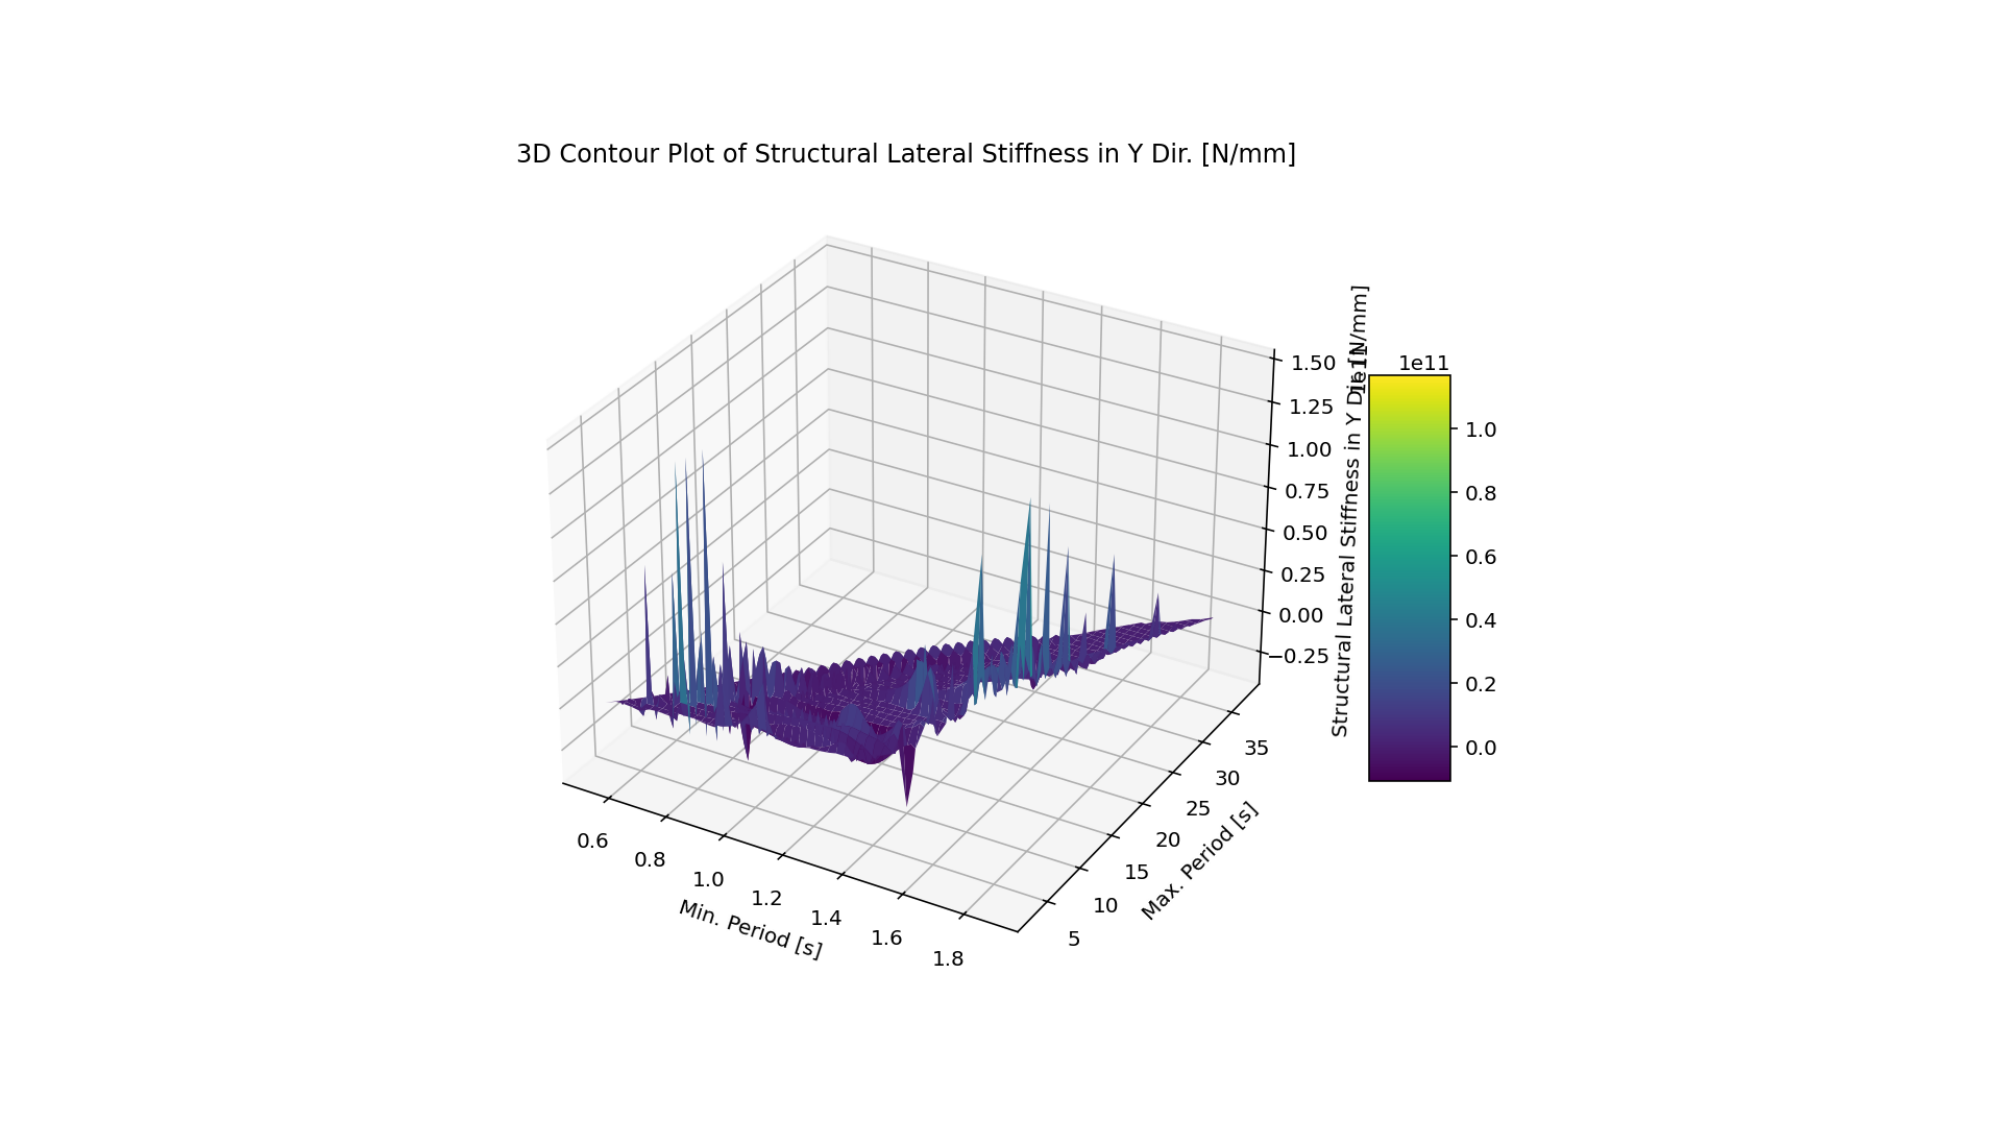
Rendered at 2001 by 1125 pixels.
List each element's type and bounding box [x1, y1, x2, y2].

picture [486, 127, 1513, 998]
